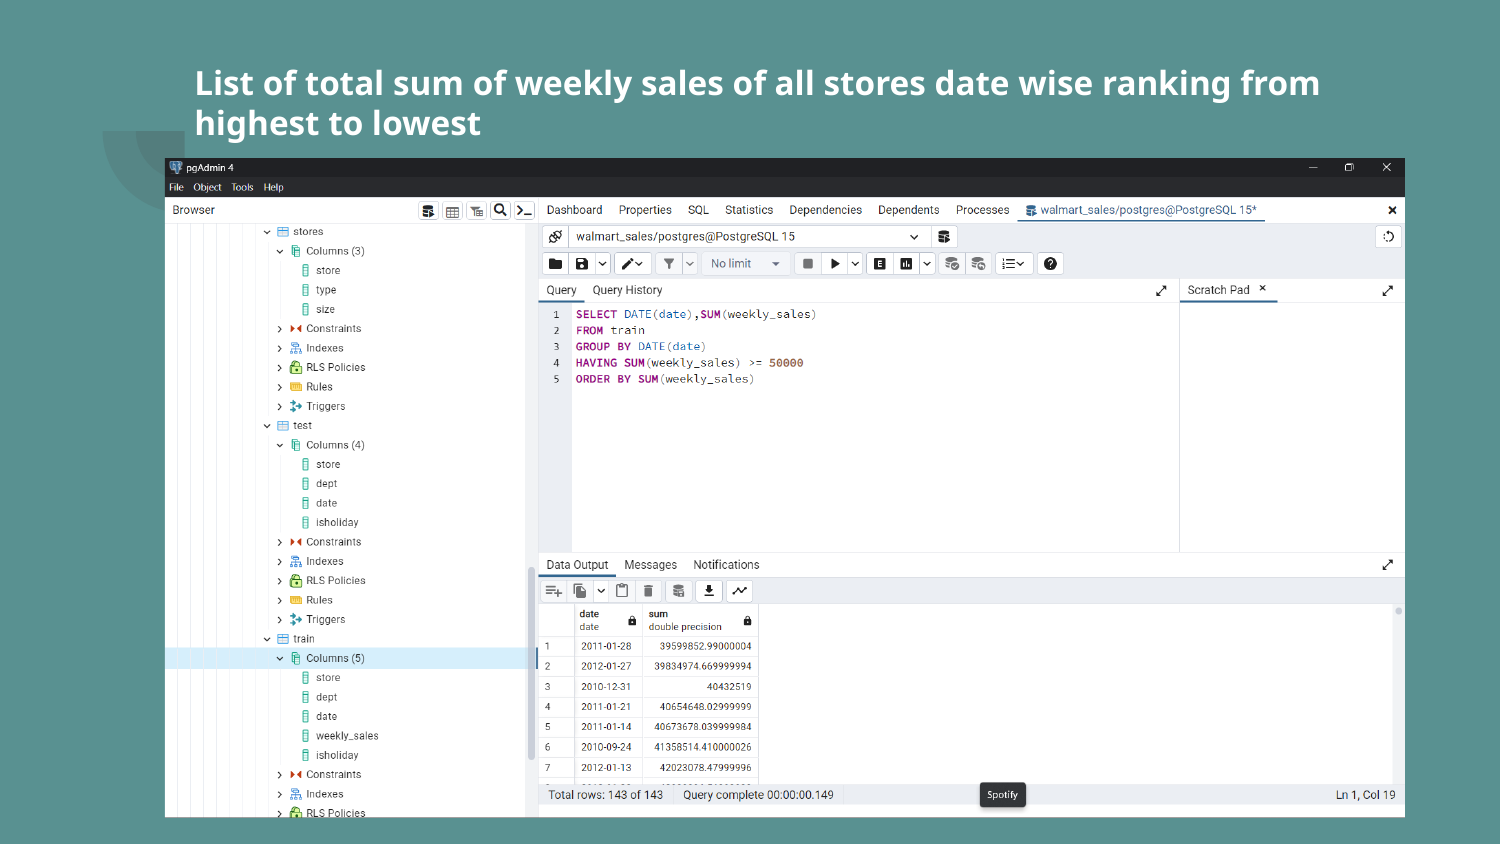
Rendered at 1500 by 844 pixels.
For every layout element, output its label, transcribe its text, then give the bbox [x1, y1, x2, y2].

text_box List of total sum of weekly sales of all stores date wise ranking from highest to lowest [179, 47, 1431, 157]
picture [164, 157, 1406, 819]
